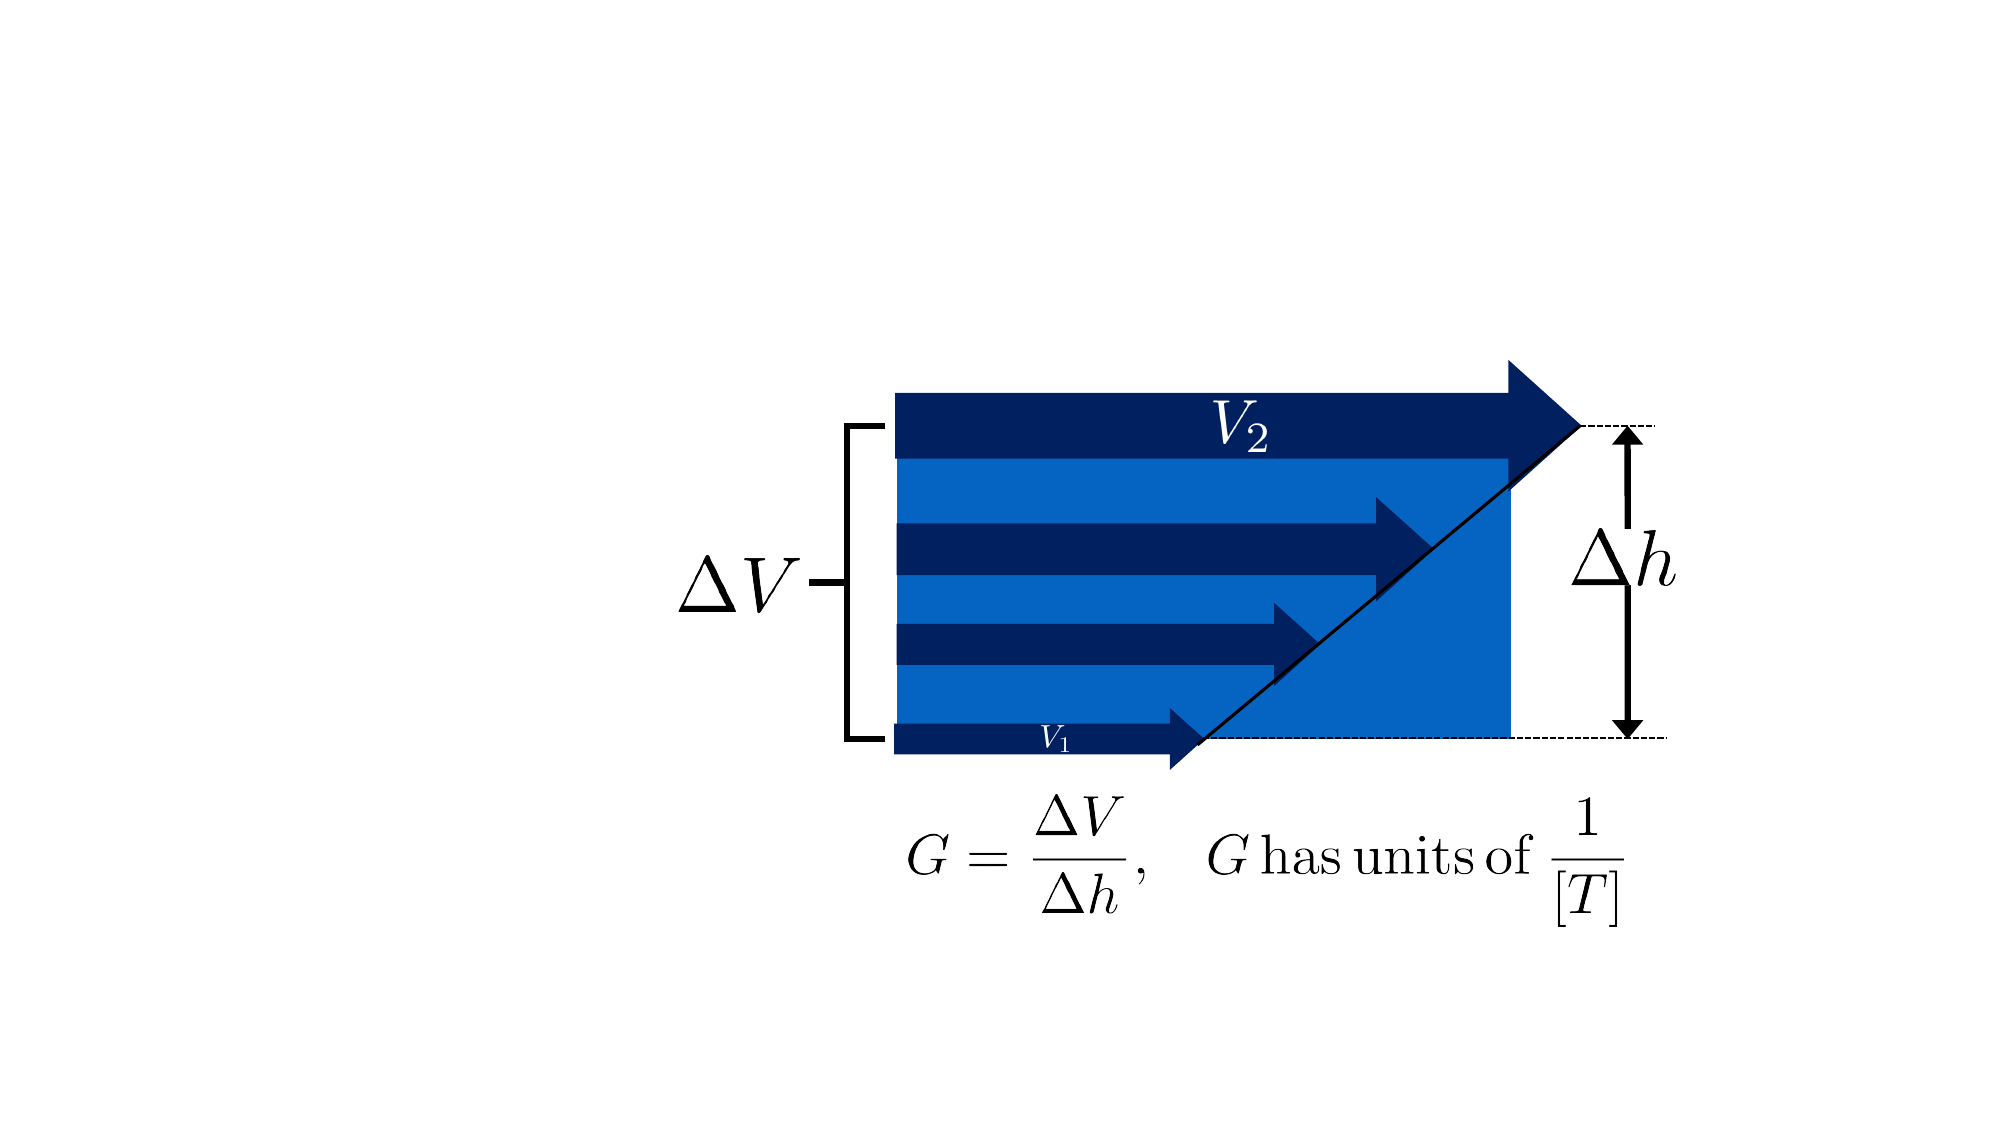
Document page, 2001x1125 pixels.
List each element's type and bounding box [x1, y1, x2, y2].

text_box [678, 362, 1676, 927]
